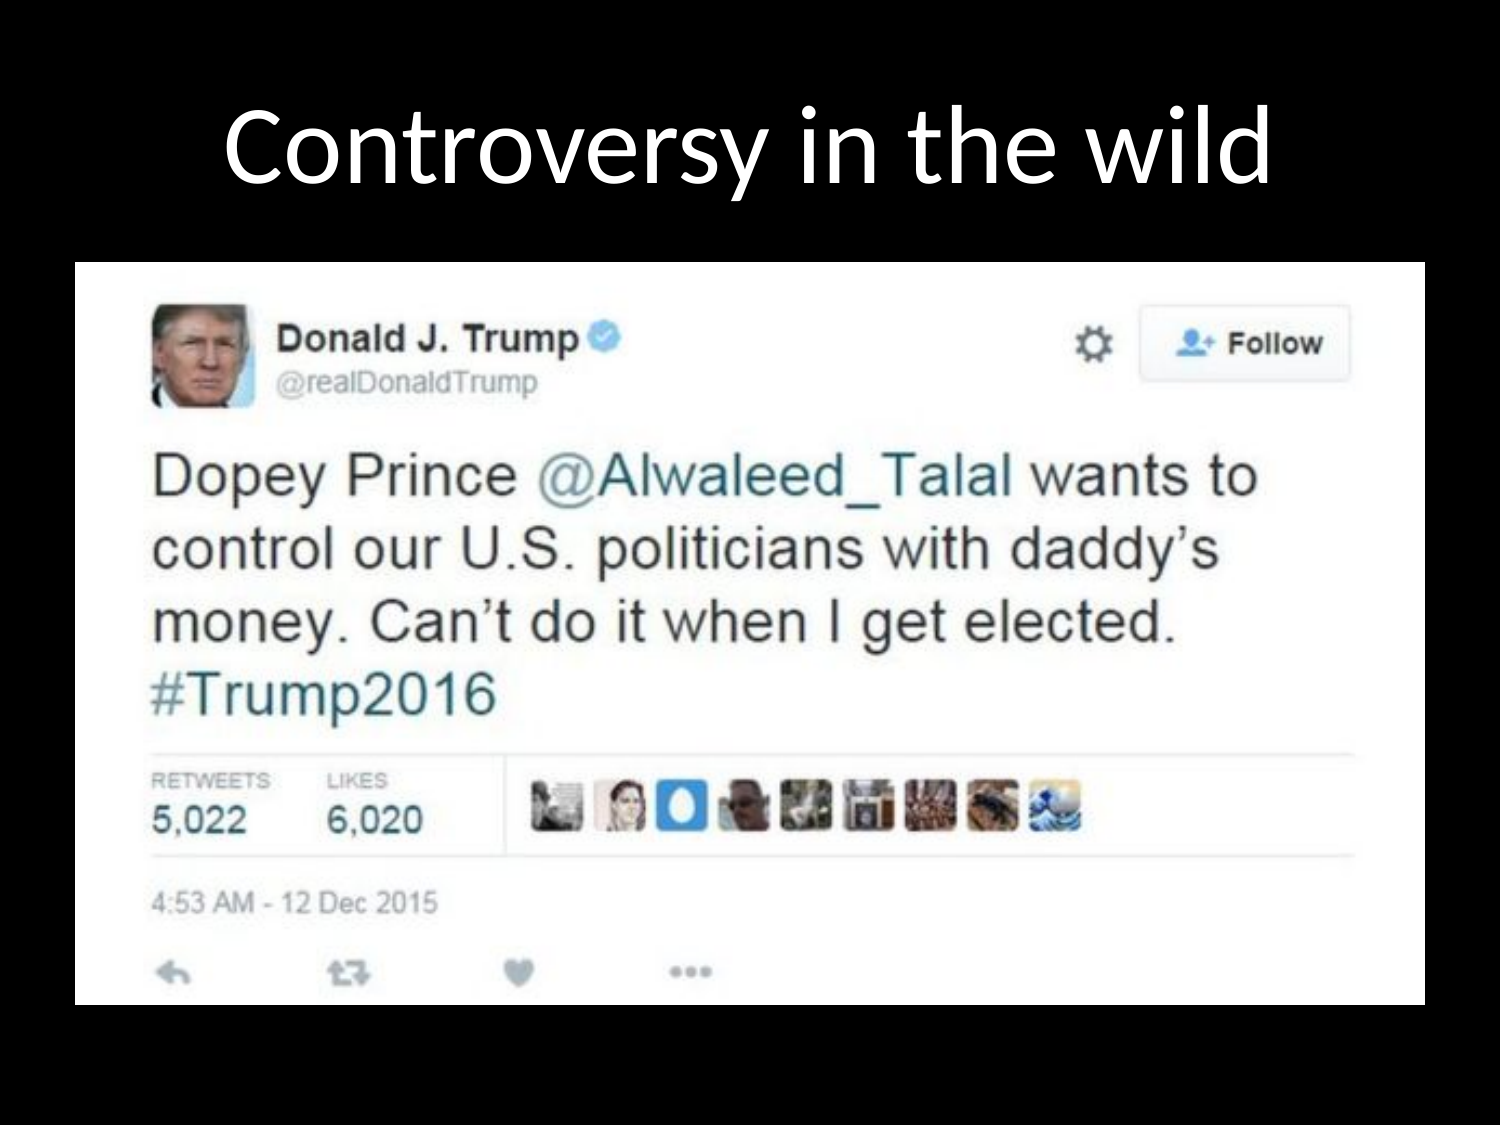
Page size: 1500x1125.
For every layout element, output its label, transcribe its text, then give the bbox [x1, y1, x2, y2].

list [74, 262, 1426, 1006]
title Controversy in the wild [75, 45, 1425, 233]
